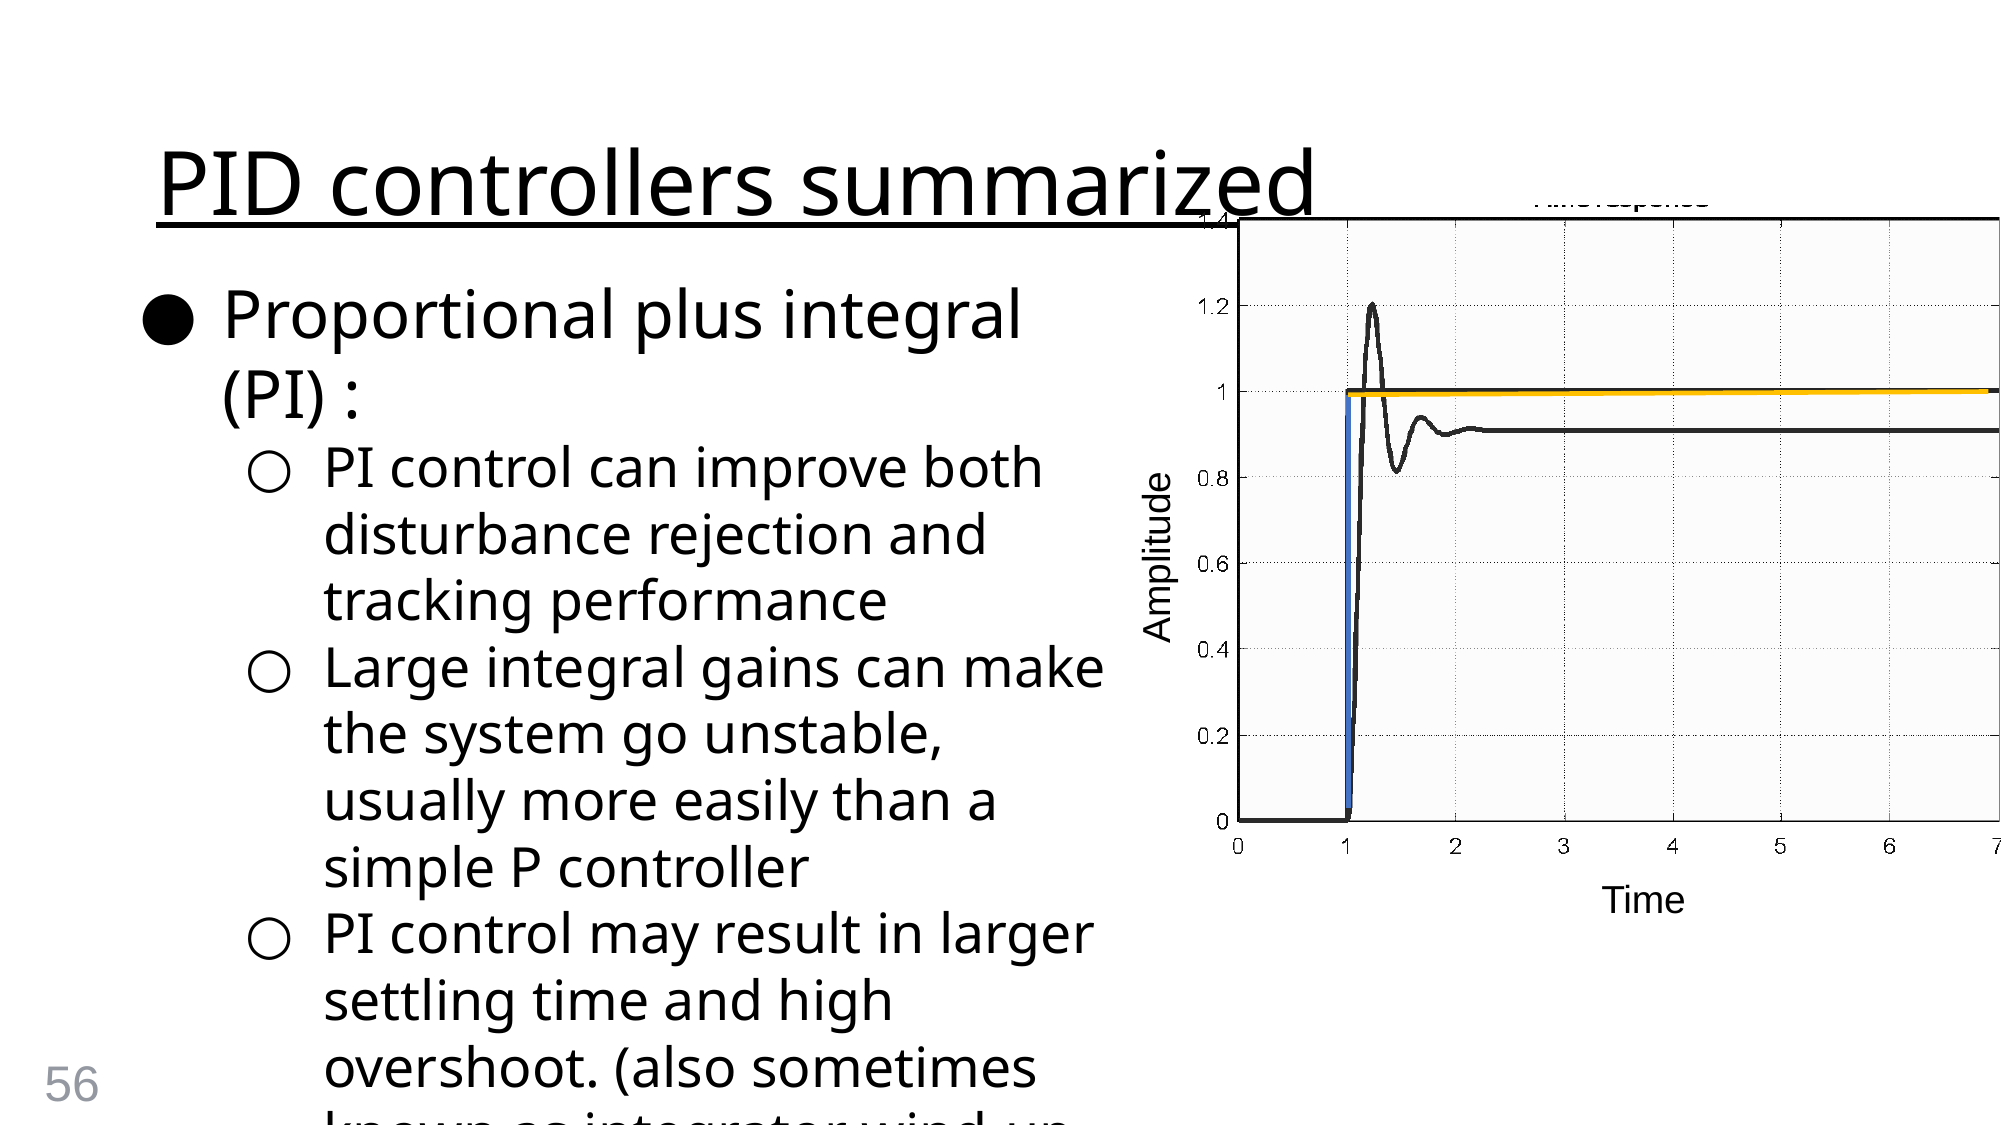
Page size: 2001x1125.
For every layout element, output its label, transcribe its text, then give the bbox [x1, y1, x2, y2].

slide_number 56 [0, 1038, 120, 1125]
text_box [1111, 205, 2000, 920]
list Proportional plus integral (PI) : PI control can improve both disturbance rejection and tracking performance Large integral gains can make the system go unstable, usually more easily than a simple P controller PI control may result in larger settling time and high overshoot. (also sometimes known as integrator wind-up error) [102, 252, 1137, 1057]
title PID controllers summarized [136, 106, 2000, 232]
